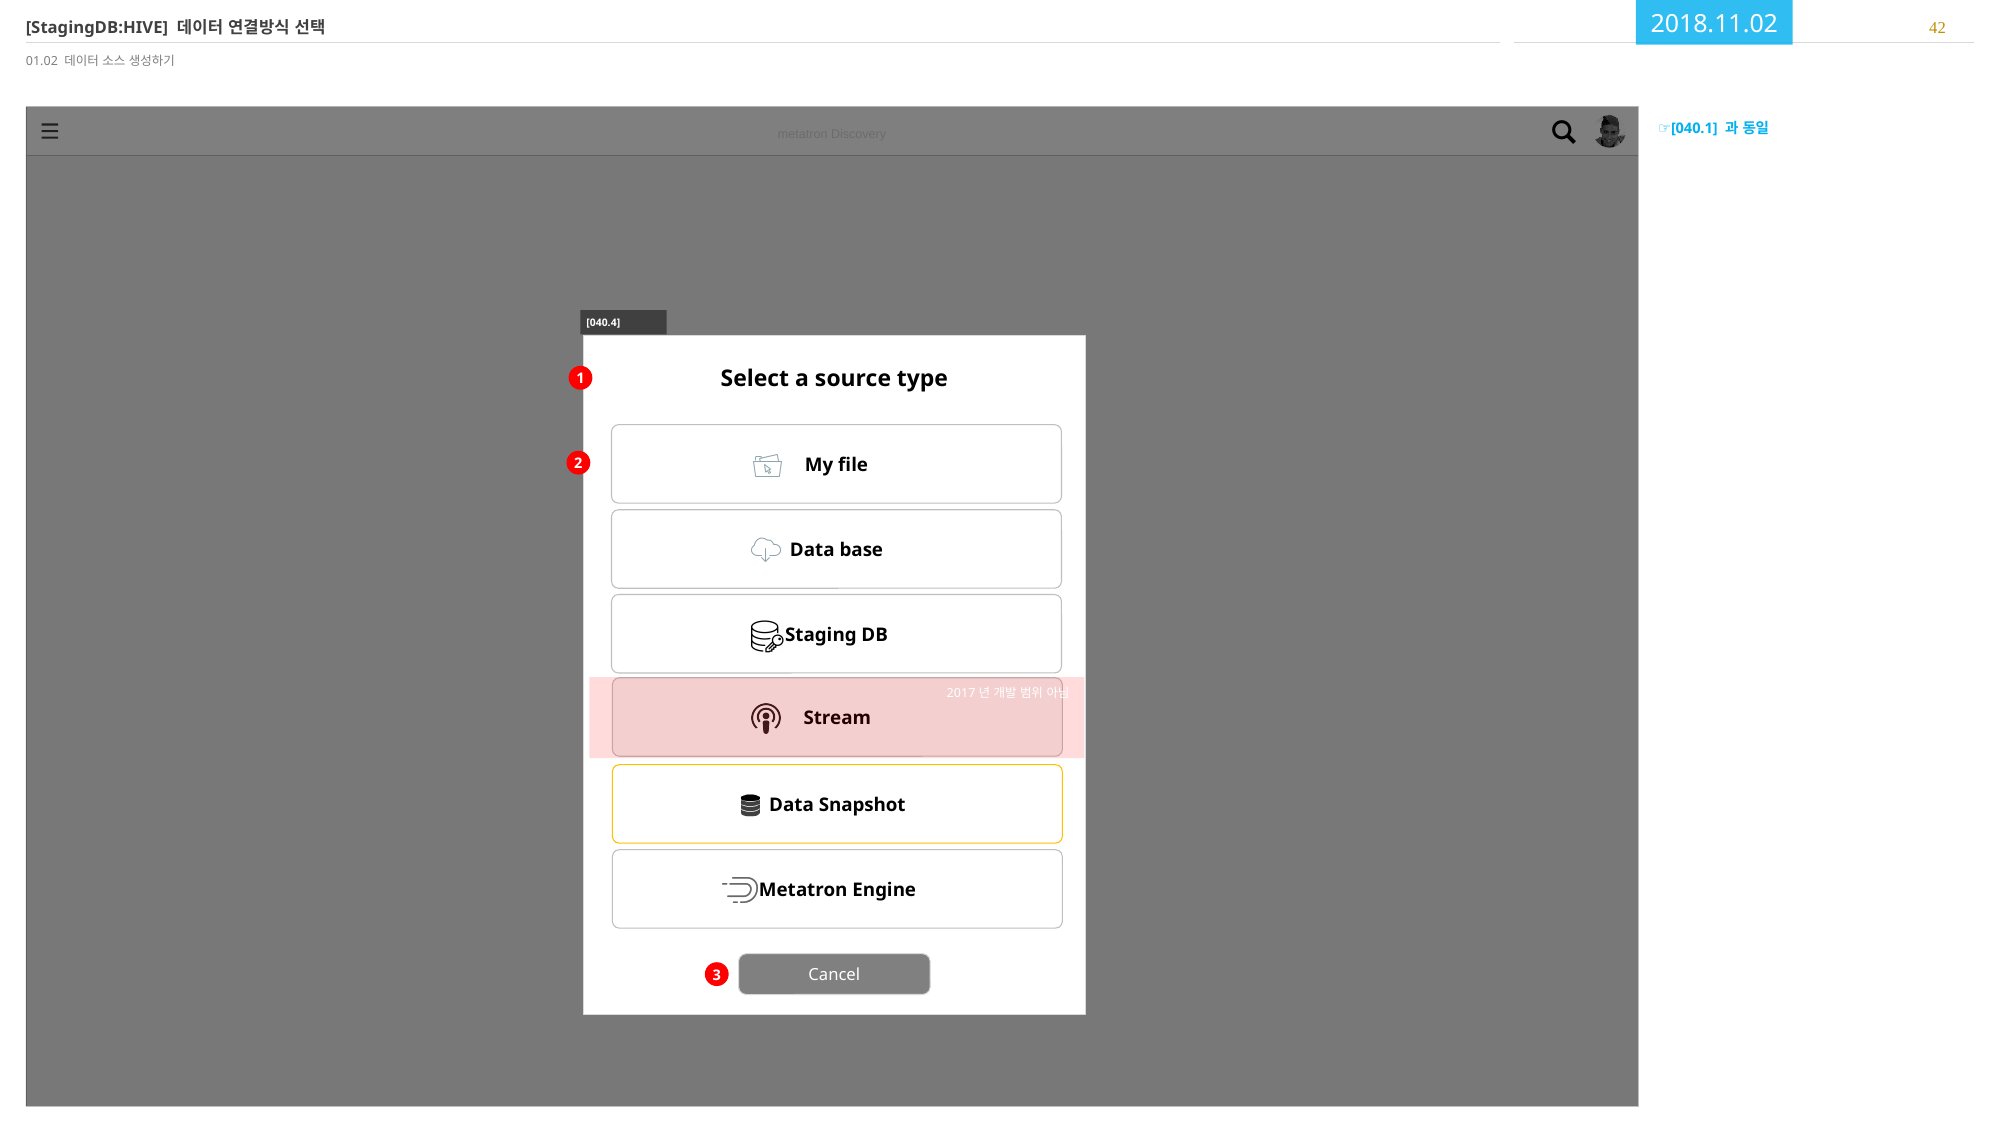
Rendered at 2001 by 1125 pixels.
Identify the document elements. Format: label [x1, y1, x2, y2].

text_box [720, 363, 949, 392]
text_box [704, 962, 729, 987]
text_box [611, 763, 1064, 845]
slide_number [1901, 0, 1975, 43]
text_box [580, 310, 667, 335]
text_box [588, 676, 1085, 759]
text_box [566, 450, 591, 475]
text_box [610, 593, 1063, 675]
text_box [1635, 0, 1793, 45]
picture [751, 620, 784, 653]
picture [742, 531, 789, 569]
text_box [611, 848, 1064, 930]
picture [1593, 114, 1626, 148]
picture [722, 877, 758, 903]
picture [742, 446, 789, 479]
picture [1552, 120, 1576, 144]
list [1646, 106, 1974, 1106]
picture [738, 793, 762, 817]
text_box [610, 423, 1063, 505]
picture [751, 703, 781, 734]
text_box [737, 952, 932, 996]
text_box [568, 365, 593, 390]
list [25, 0, 1501, 86]
text_box [610, 508, 1063, 590]
